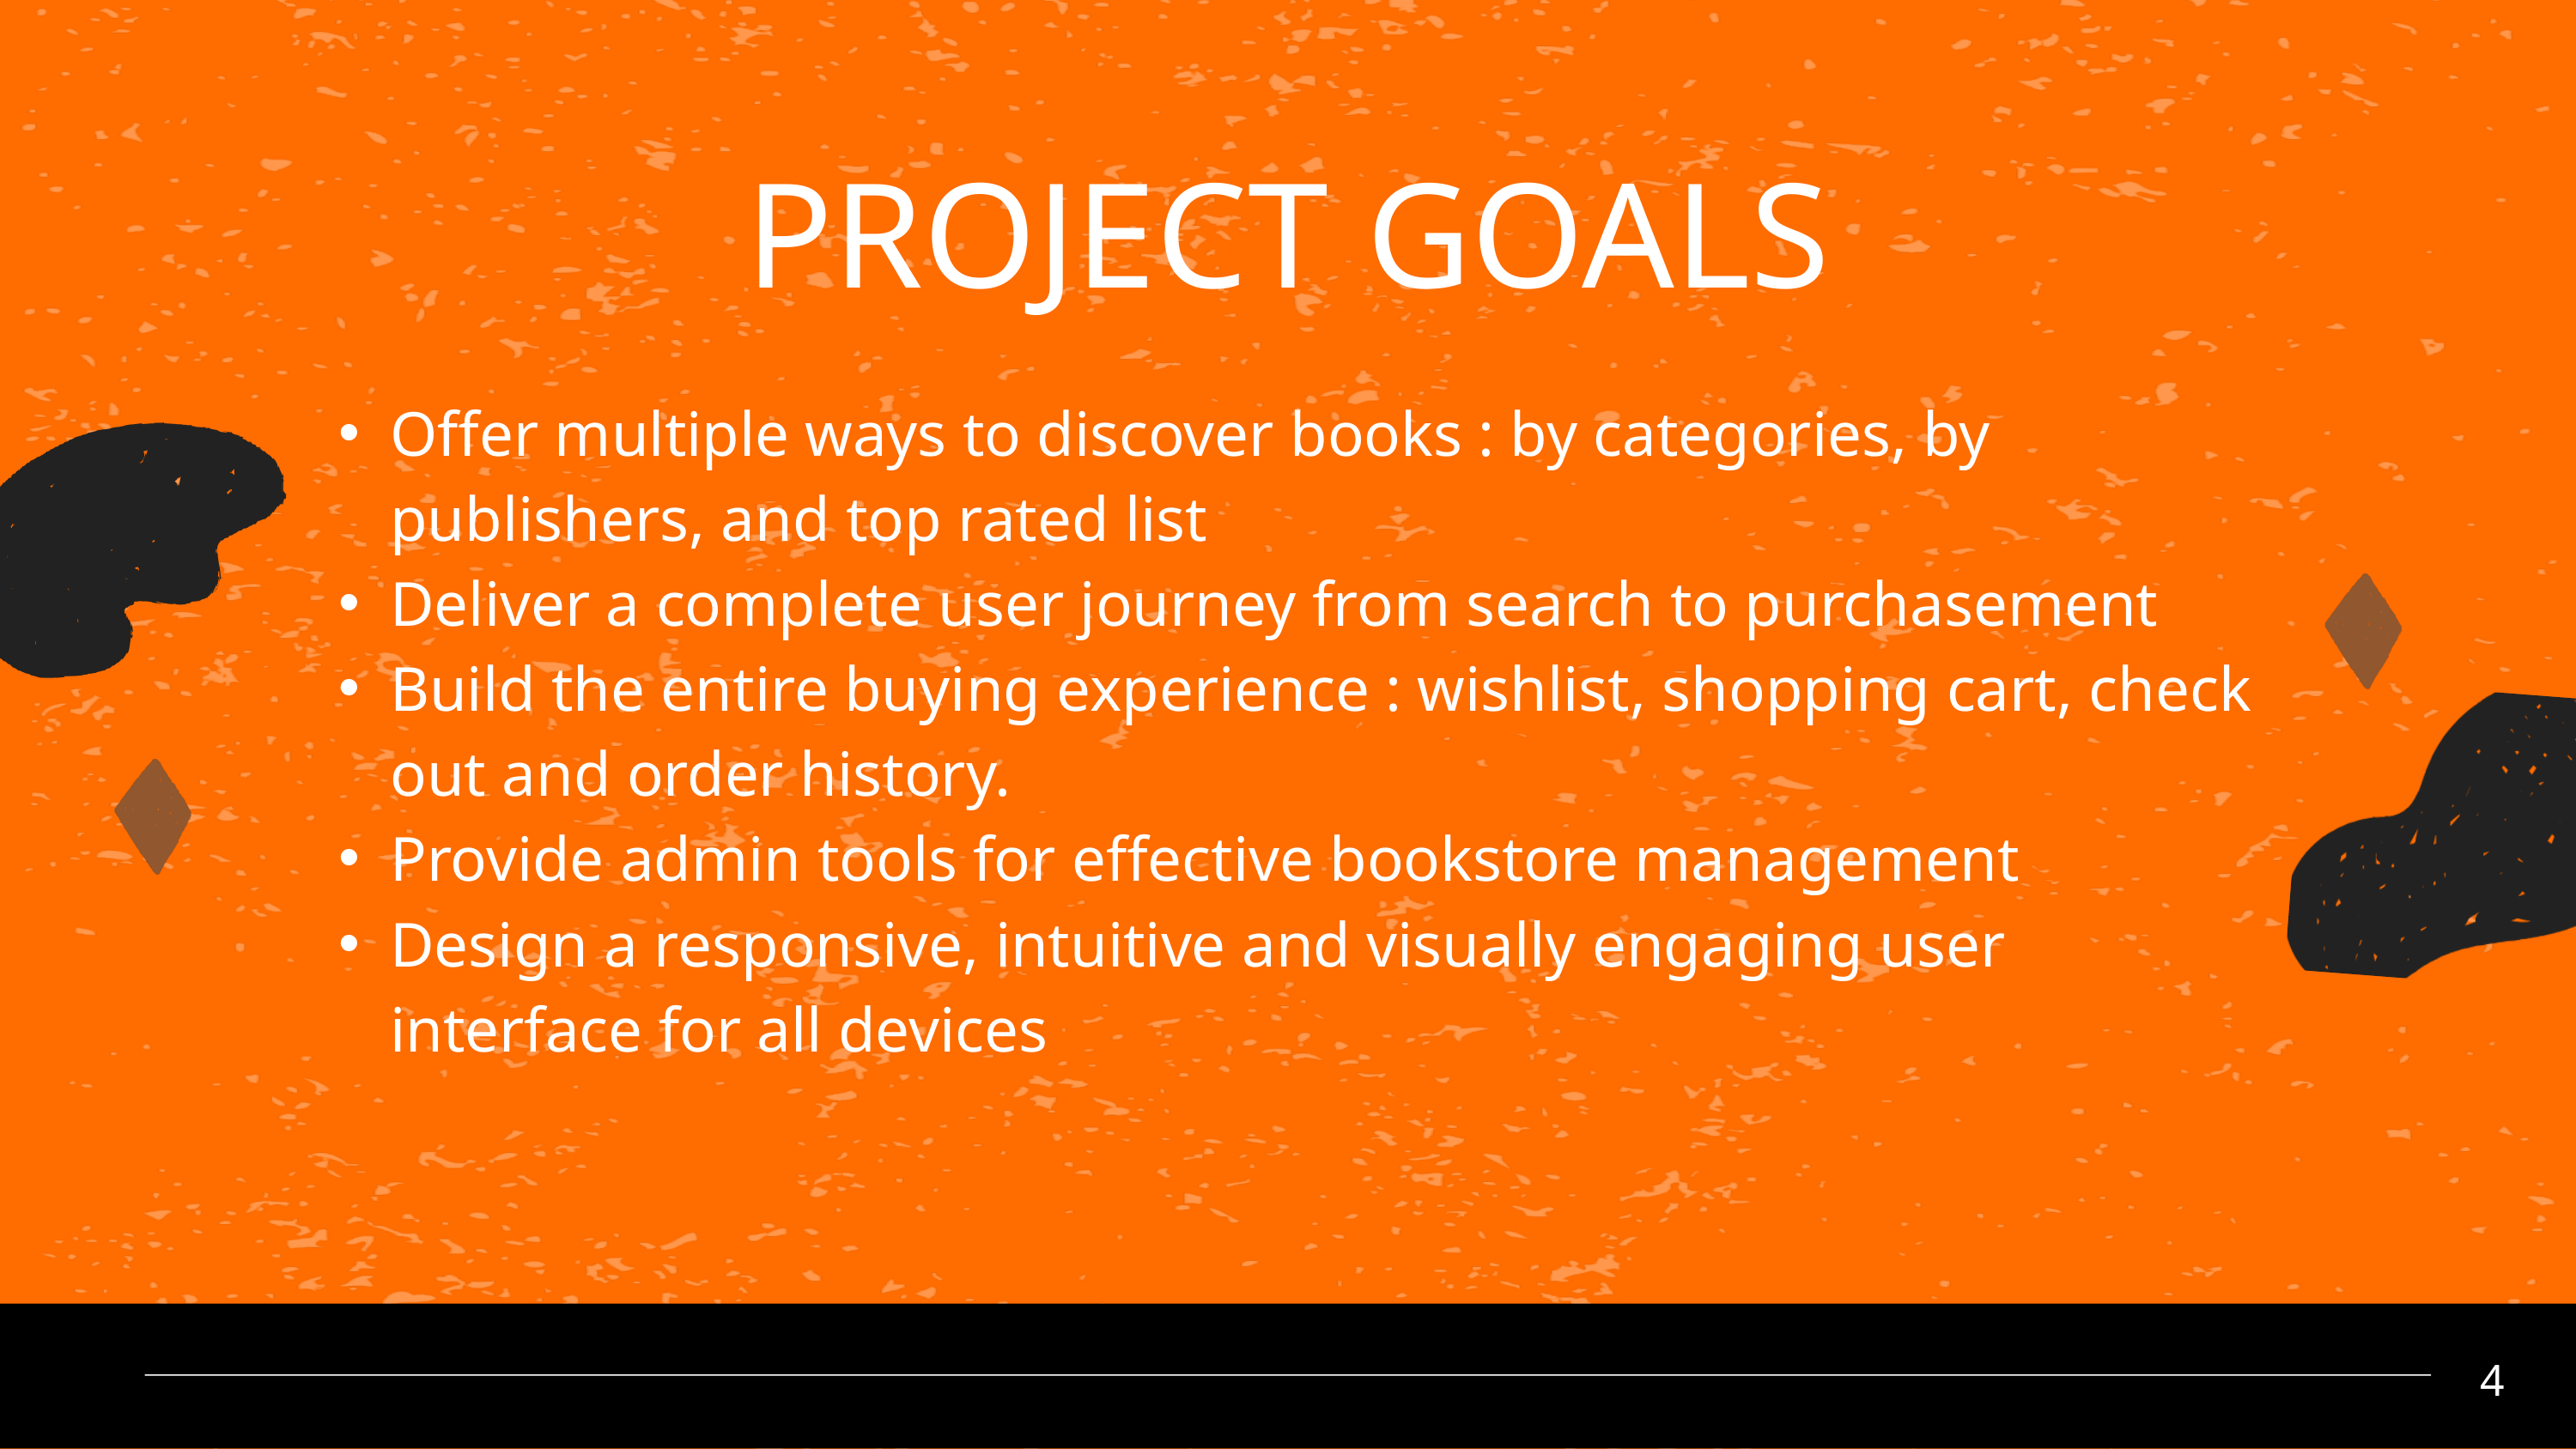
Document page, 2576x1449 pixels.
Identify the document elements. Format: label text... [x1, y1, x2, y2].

text_box Offer multiple ways to discover books : by categories, by publishers, and top rated list Deliver a complete user journey from search to purchasement Build the entire buying experience : wishlist, shopping cart, check out and order history. Provide admin tools for effective bookstore management Design a responsive, intuitive and visually engaging user interface for all devices [287, 433, 2259, 1064]
text_box [2324, 573, 2402, 689]
text_box [2284, 677, 2576, 991]
text_box [114, 759, 191, 875]
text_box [144, 143, 2432, 424]
text_box 4 [2480, 1344, 2506, 1405]
text_box [0, 0, 2575, 1303]
text_box [0, 422, 287, 678]
text_box [0, 1303, 2576, 1449]
